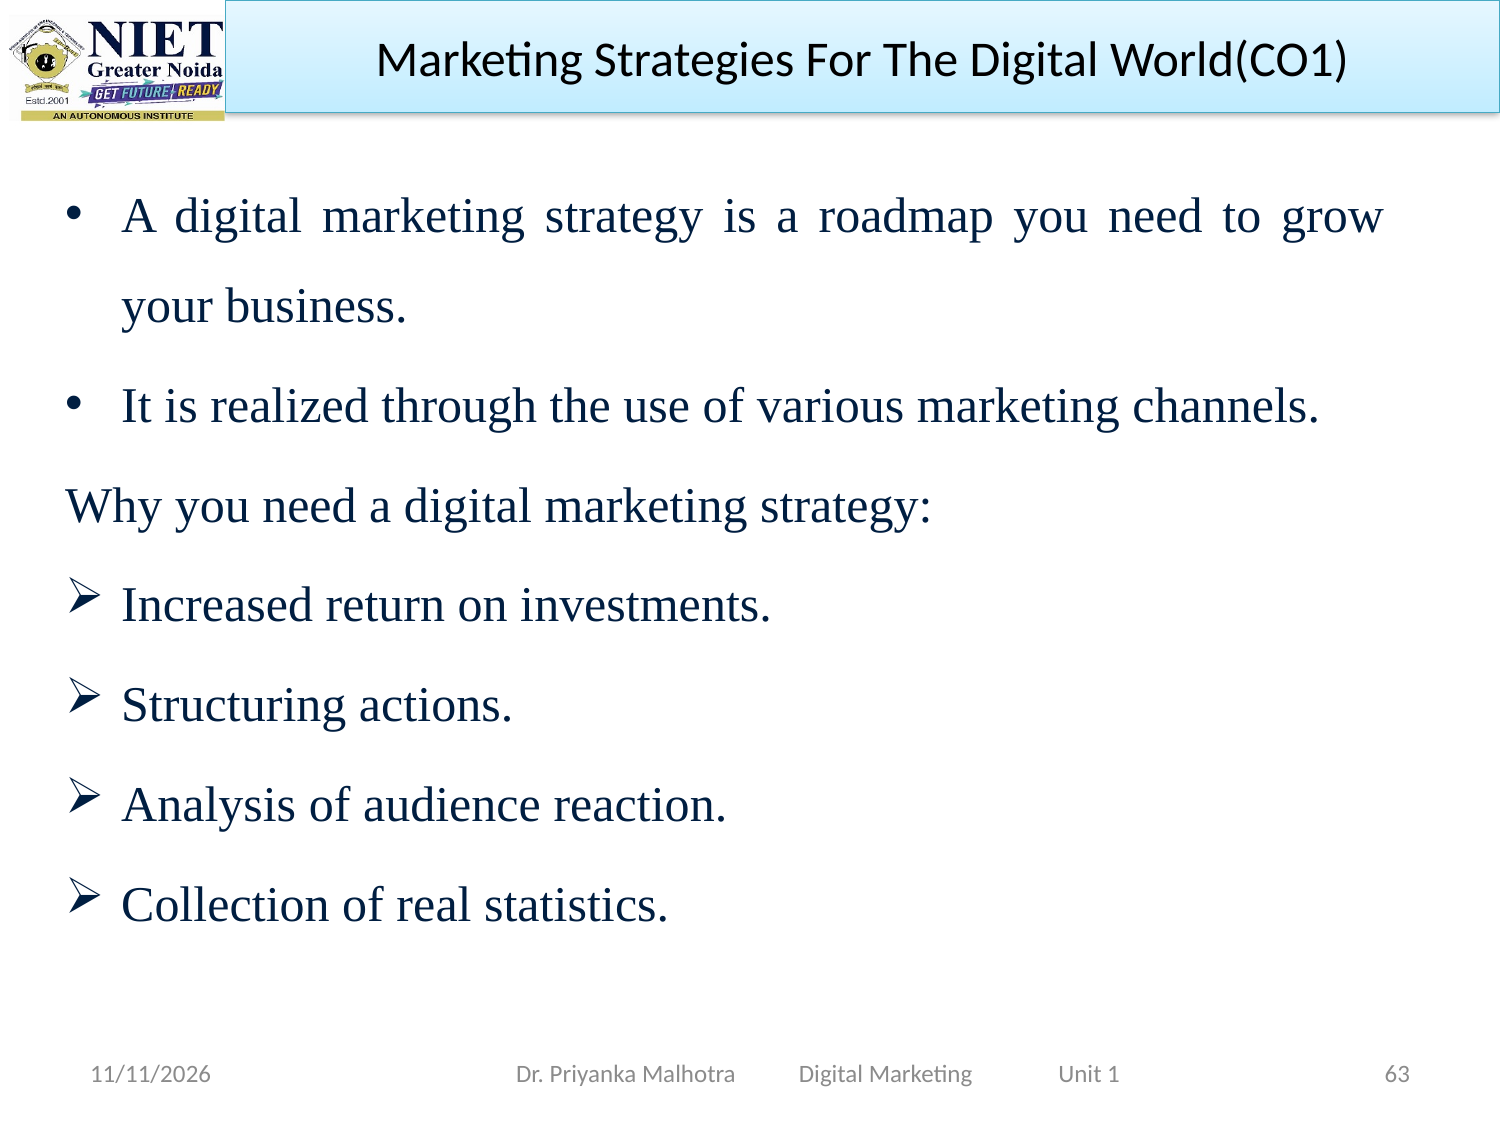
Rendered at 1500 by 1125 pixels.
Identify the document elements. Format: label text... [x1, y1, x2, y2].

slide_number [75, 1042, 362, 1103]
picture [9, 0, 226, 151]
footer Dr. Priyanka Malhotra Digital Marketing Unit 1 [362, 1042, 1074, 1103]
slide_number 63 [1074, 1042, 1425, 1103]
list A digital marketing strategy is a roadmap you need to grow your business. It is realized through the use of various marketing channels. Why you need a digital marketing strategy: Increased return on investments. Structuring actions. Analysis of audience reaction. Collection of real statistics. [50, 144, 1400, 988]
text_box Marketing Strategies For The Digital World(CO1) [226, 0, 1500, 113]
